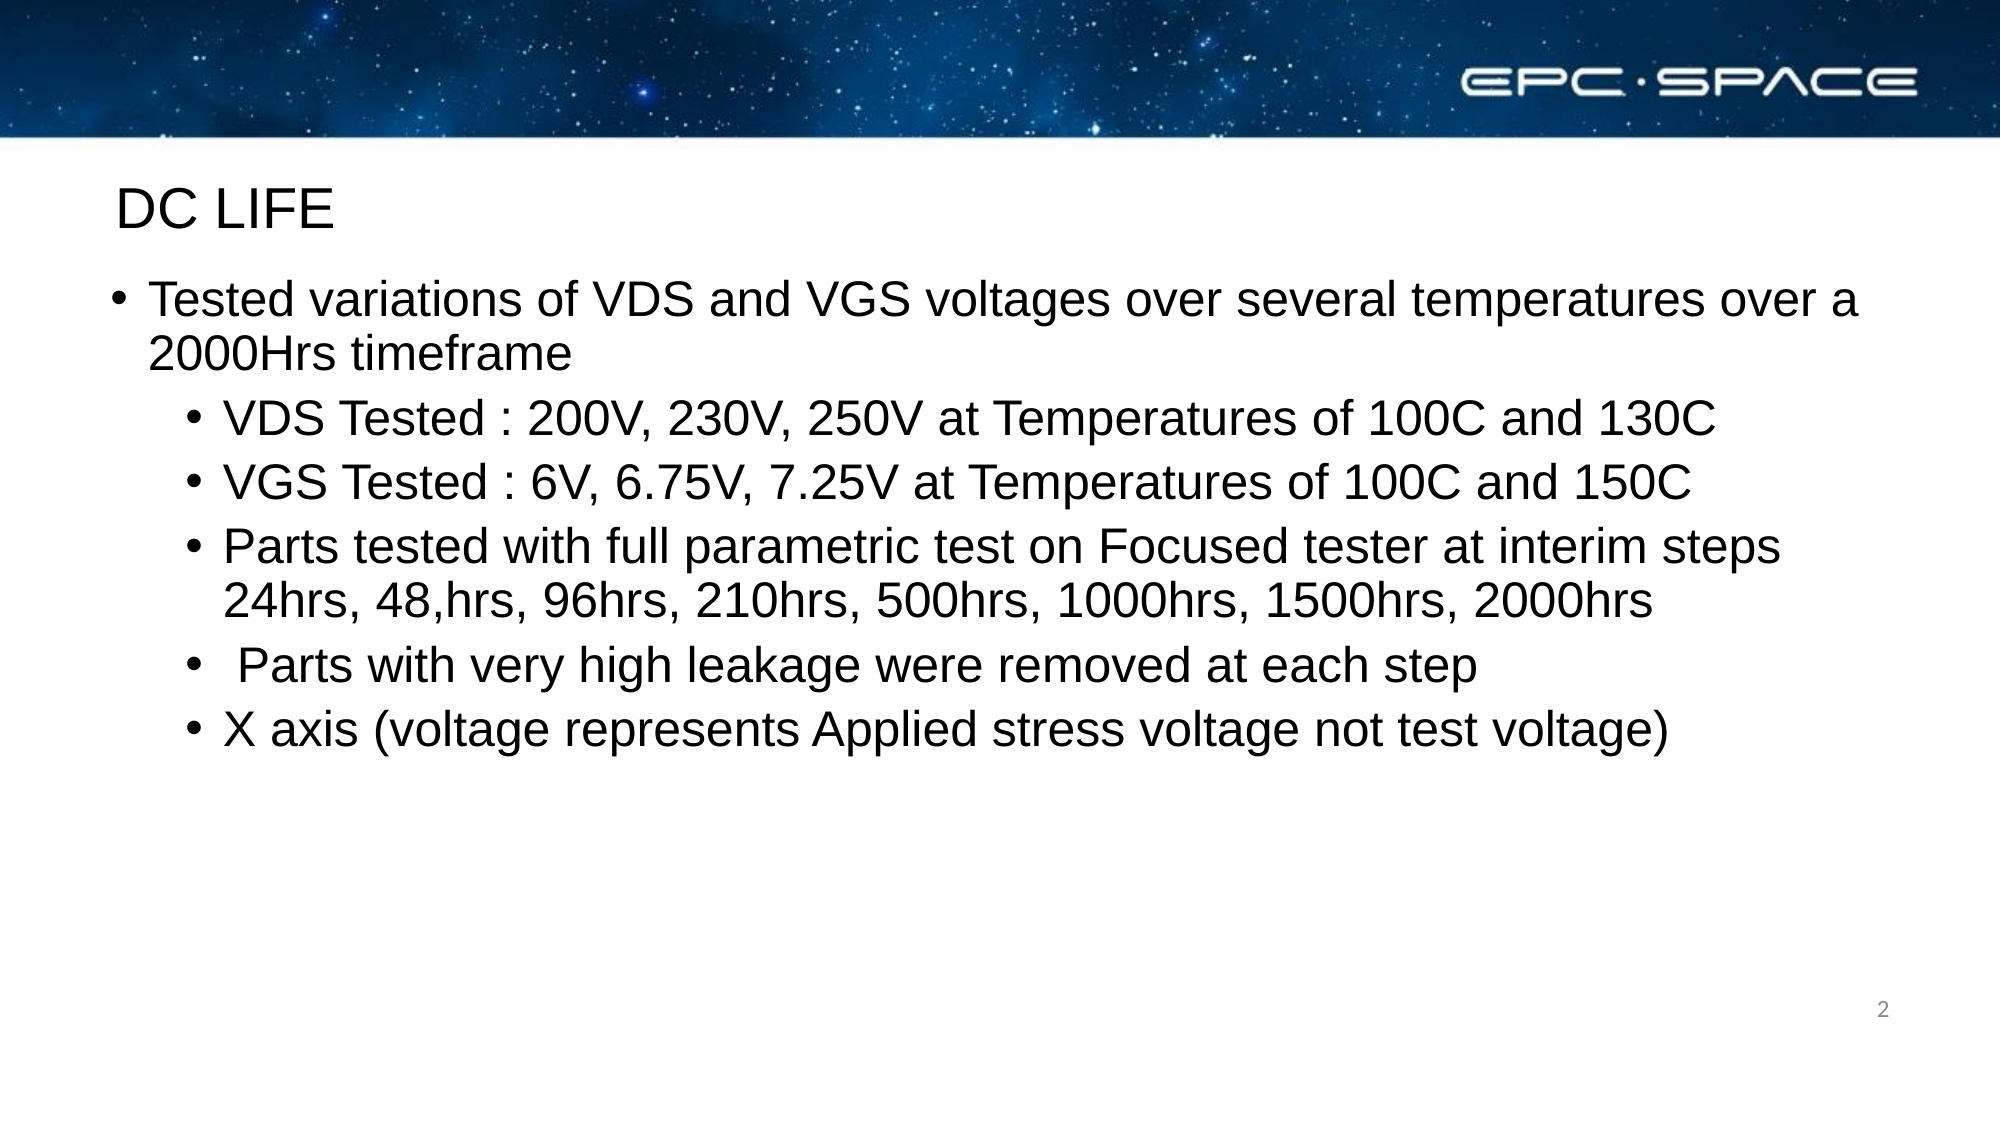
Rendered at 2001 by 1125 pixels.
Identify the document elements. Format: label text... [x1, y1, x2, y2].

picture [0, 0, 2000, 1125]
slide_number 2 [1732, 977, 1905, 1037]
title DC LIFE [100, 171, 1910, 249]
list Tested variations of VDS and VGS voltages over several temperatures over a 2000Hrs timeframe VDS Tested : 200V, 230V, 250V at Temperatures of 100C and 130C VGS Tested : 6V, 6.75V, 7.25V at Temperatures of 100C and 150C Parts tested with full parametric test on Focused tester at interim steps 24hrs, 48,hrs, 96hrs, 210hrs, 500hrs, 1000hrs, 1500hrs, 2000hrs Parts with very high leakage were removed at each step X axis (voltage represents Applied stress voltage not test voltage) [95, 266, 1905, 903]
